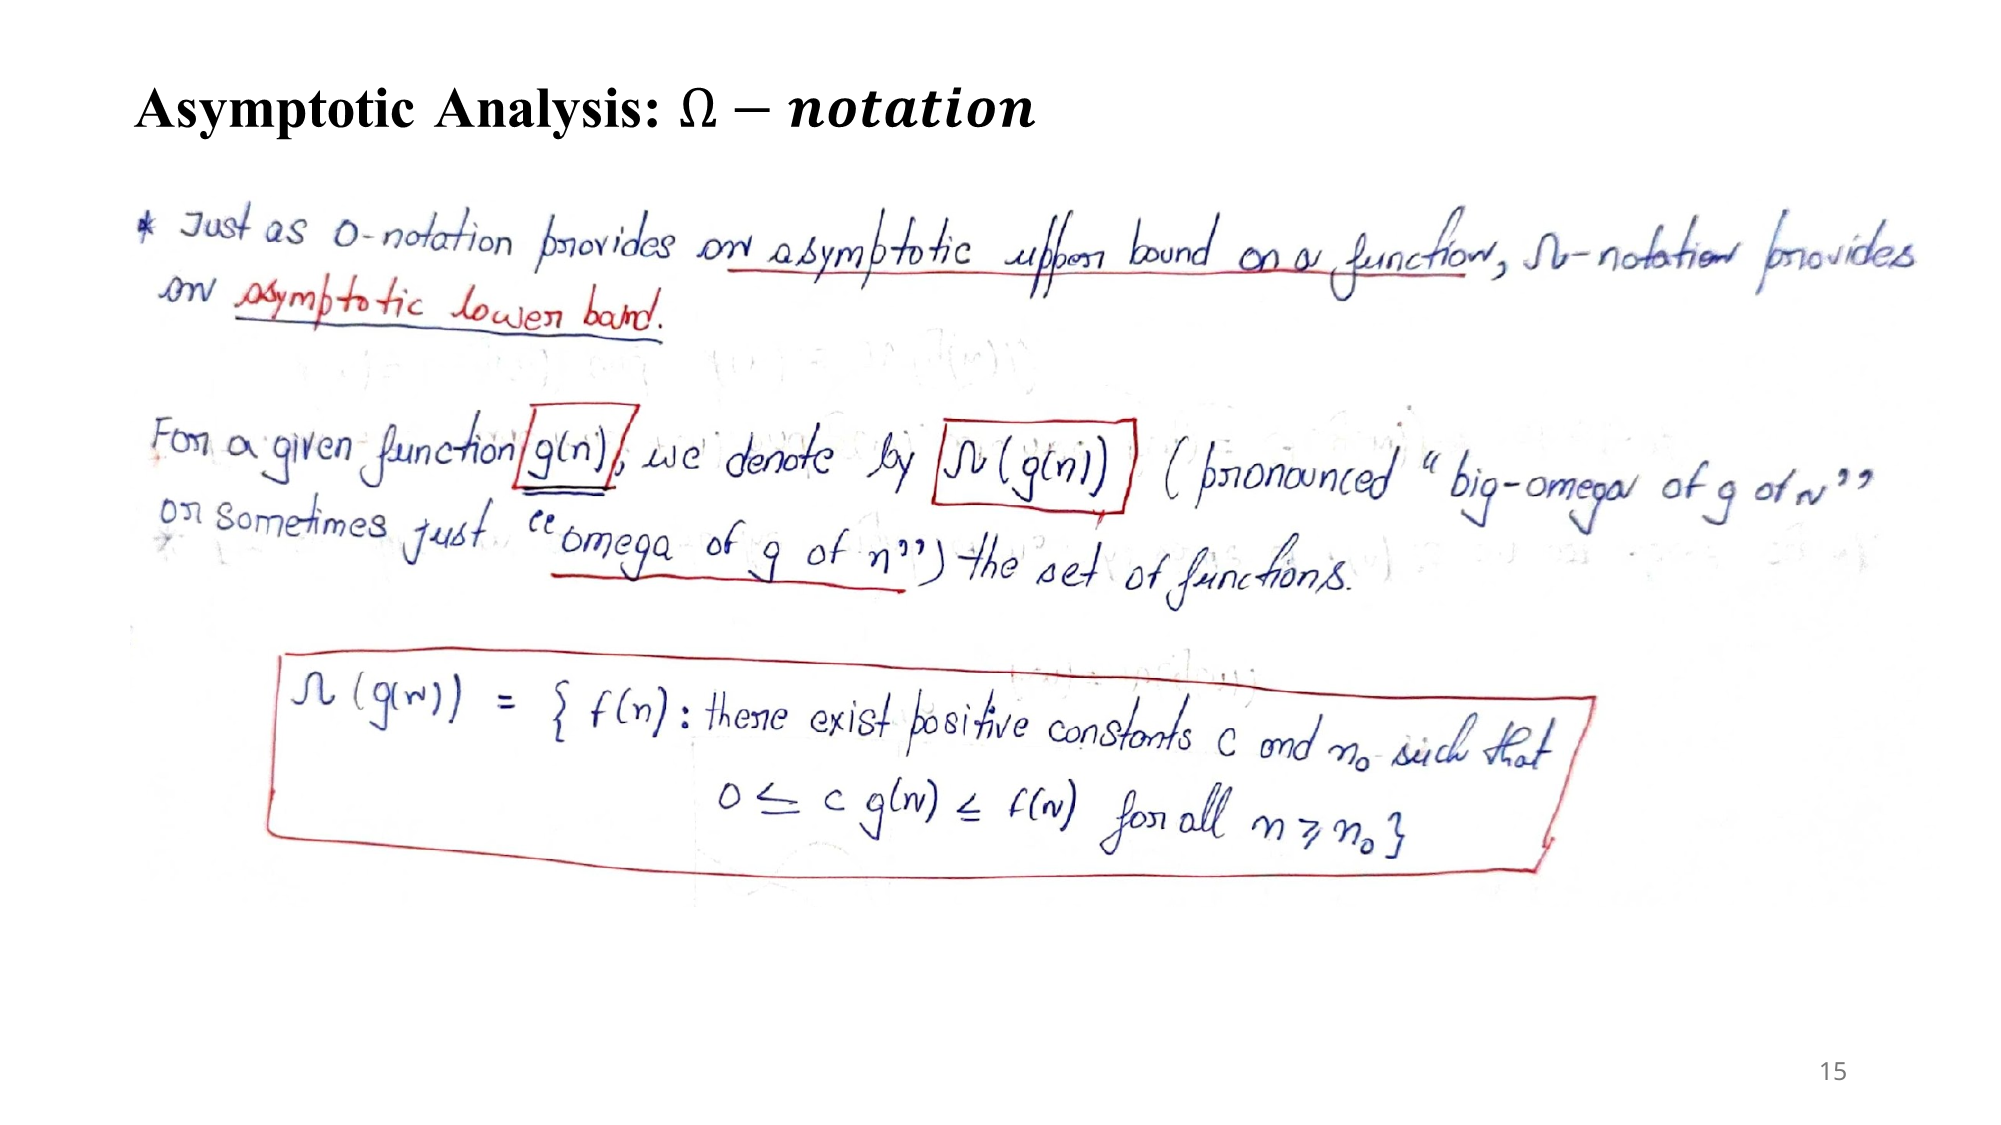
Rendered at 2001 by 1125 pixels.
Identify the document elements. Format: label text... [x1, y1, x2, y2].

picture [130, 0, 1940, 1125]
text_box [118, 63, 678, 149]
slide_number 15 [1412, 1042, 1863, 1103]
